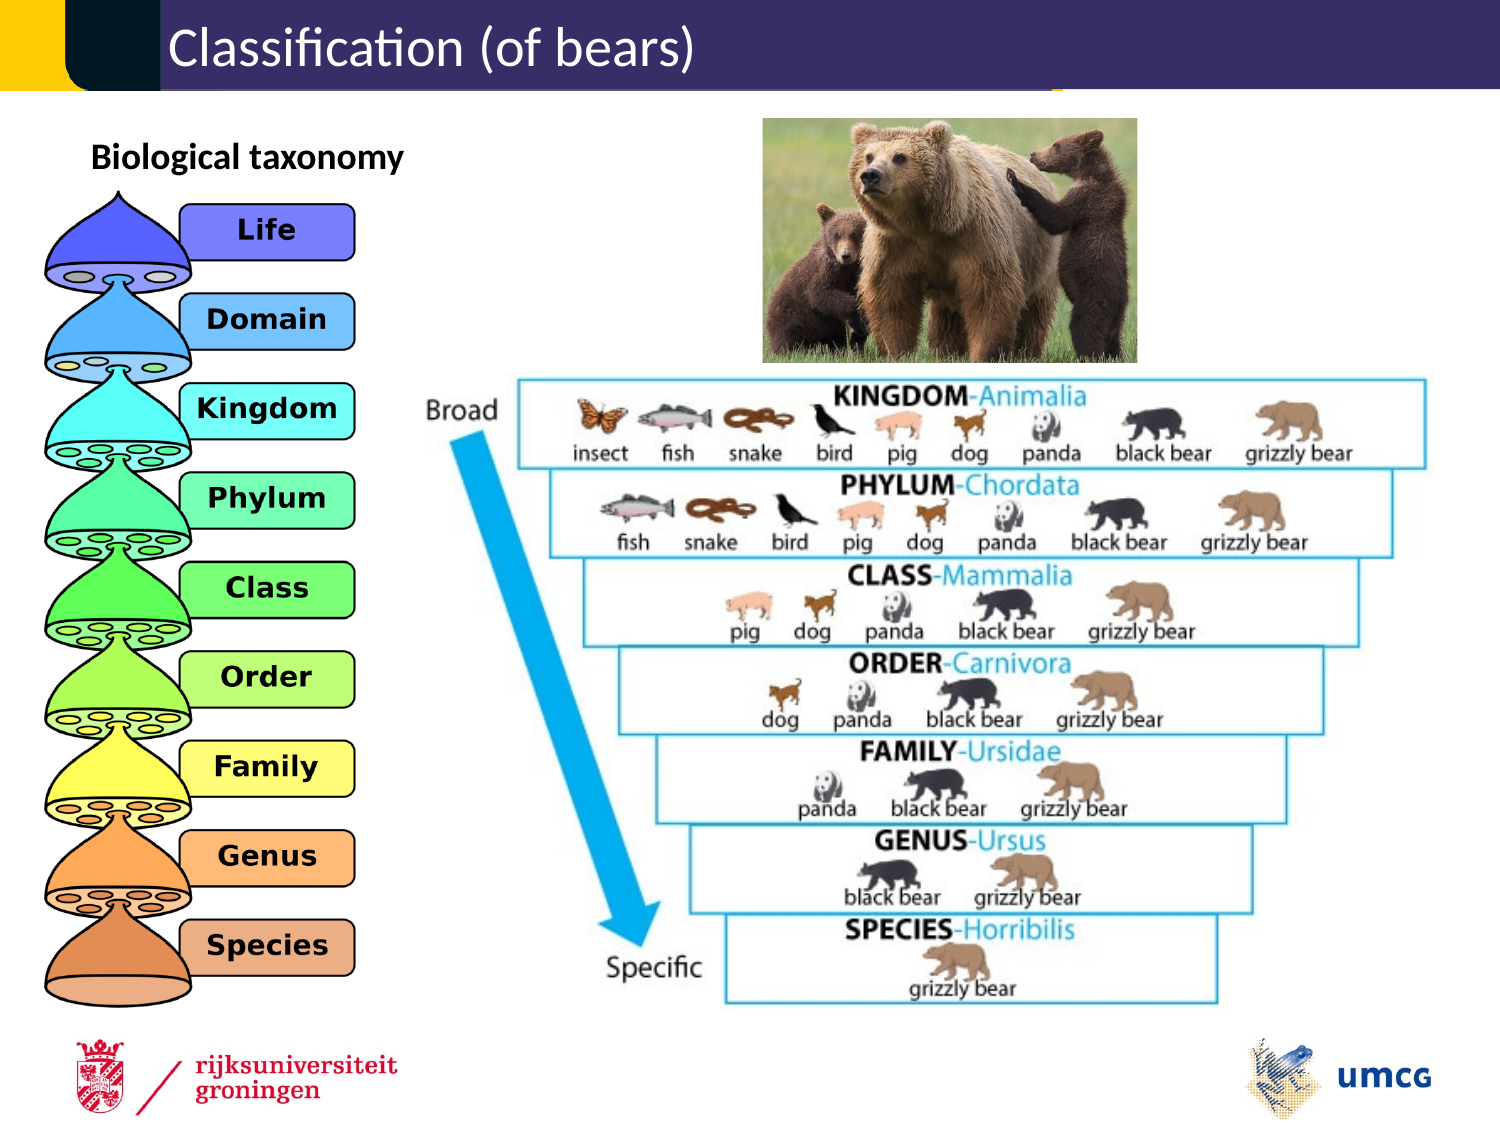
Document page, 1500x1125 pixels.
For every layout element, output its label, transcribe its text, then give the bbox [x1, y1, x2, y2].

text_box Classification (of bears) [148, 0, 1500, 88]
text_box Biological taxonomy [76, 124, 420, 185]
picture [5, 182, 1500, 1119]
picture [0, 0, 1063, 91]
picture [762, 117, 1138, 363]
